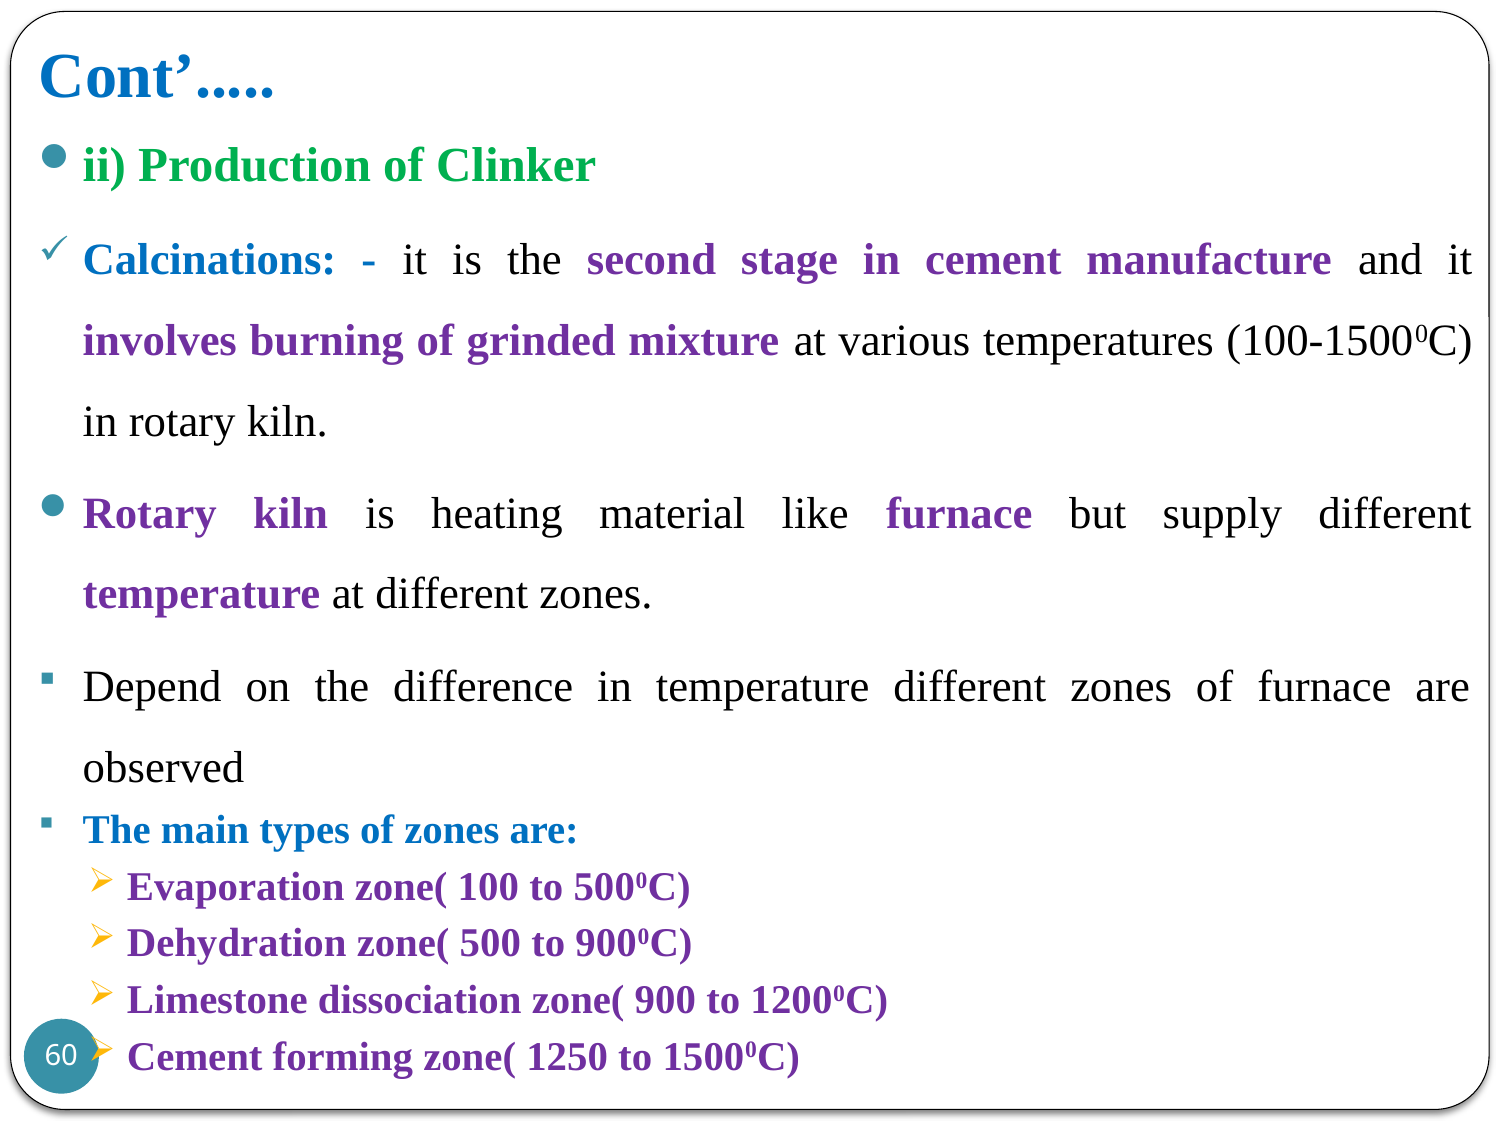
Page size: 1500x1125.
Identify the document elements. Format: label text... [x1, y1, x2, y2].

title Cont’..... [23, 24, 1463, 125]
list ii) Production of Clinker Calcinations: - it is the second stage in cement manufacture and it involves burning of grinded mixture at various temperatures (100-15000C) in rotary kiln. Rotary kiln is heating material like furnace but supply different temperature at different zones. Depend on the difference in temperature different zones of furnace are observed The main types of zones are: Evaporation zone( 100 to 5000C) Dehydration zone( 500 to 9000C) Limestone dissociation zone( 900 to 12000C) Cement forming zone( 1250 to 15000C) [23, 125, 1488, 1094]
